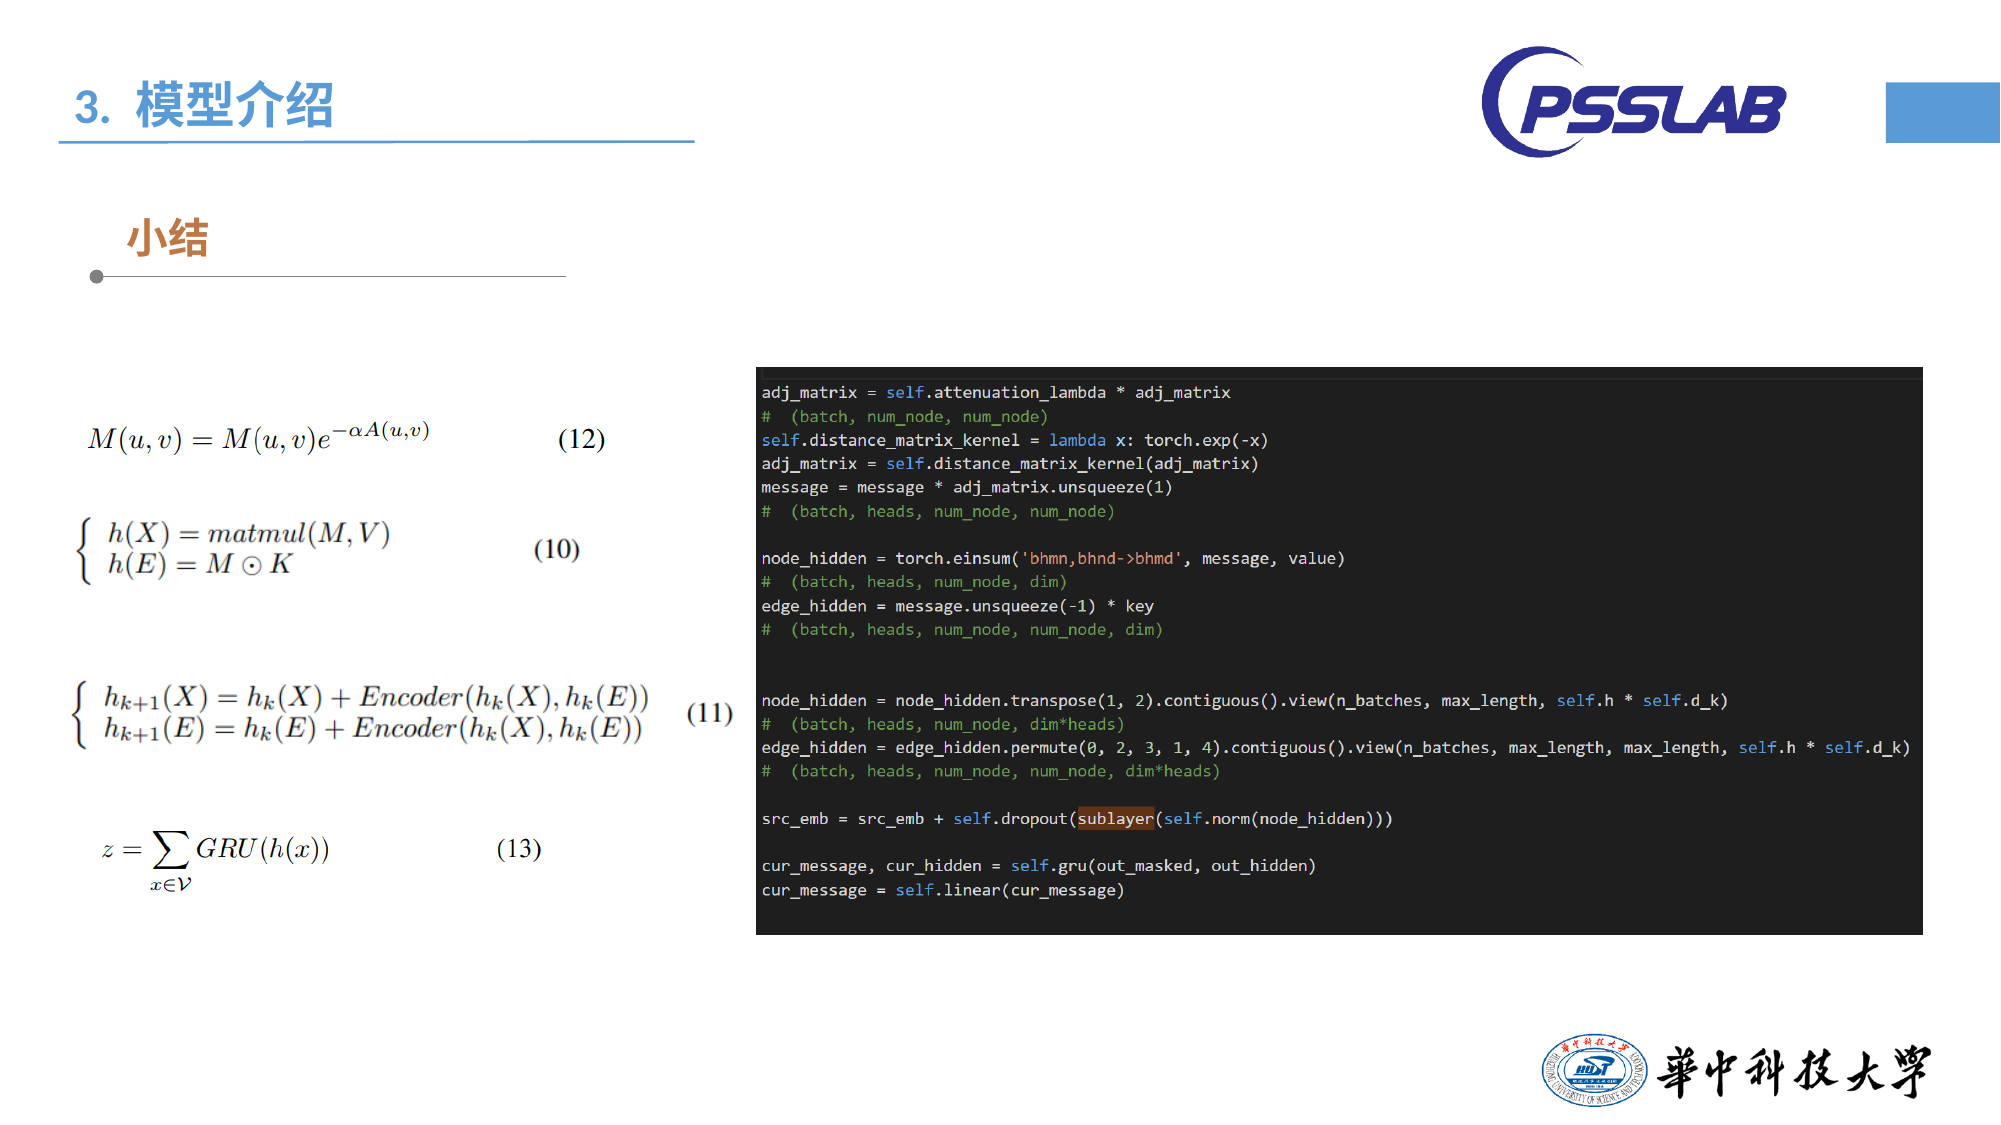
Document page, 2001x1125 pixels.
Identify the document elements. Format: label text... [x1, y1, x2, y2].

picture [76, 828, 557, 902]
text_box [89, 269, 567, 284]
picture [1453, 34, 1813, 164]
picture [60, 499, 588, 595]
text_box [1535, 1027, 1943, 1112]
text_box [1885, 81, 2000, 144]
text_box 小结 [111, 204, 776, 269]
picture [756, 367, 1923, 935]
picture [60, 671, 740, 753]
text_box 3. 模型介绍 [58, 65, 730, 141]
picture [76, 414, 617, 464]
